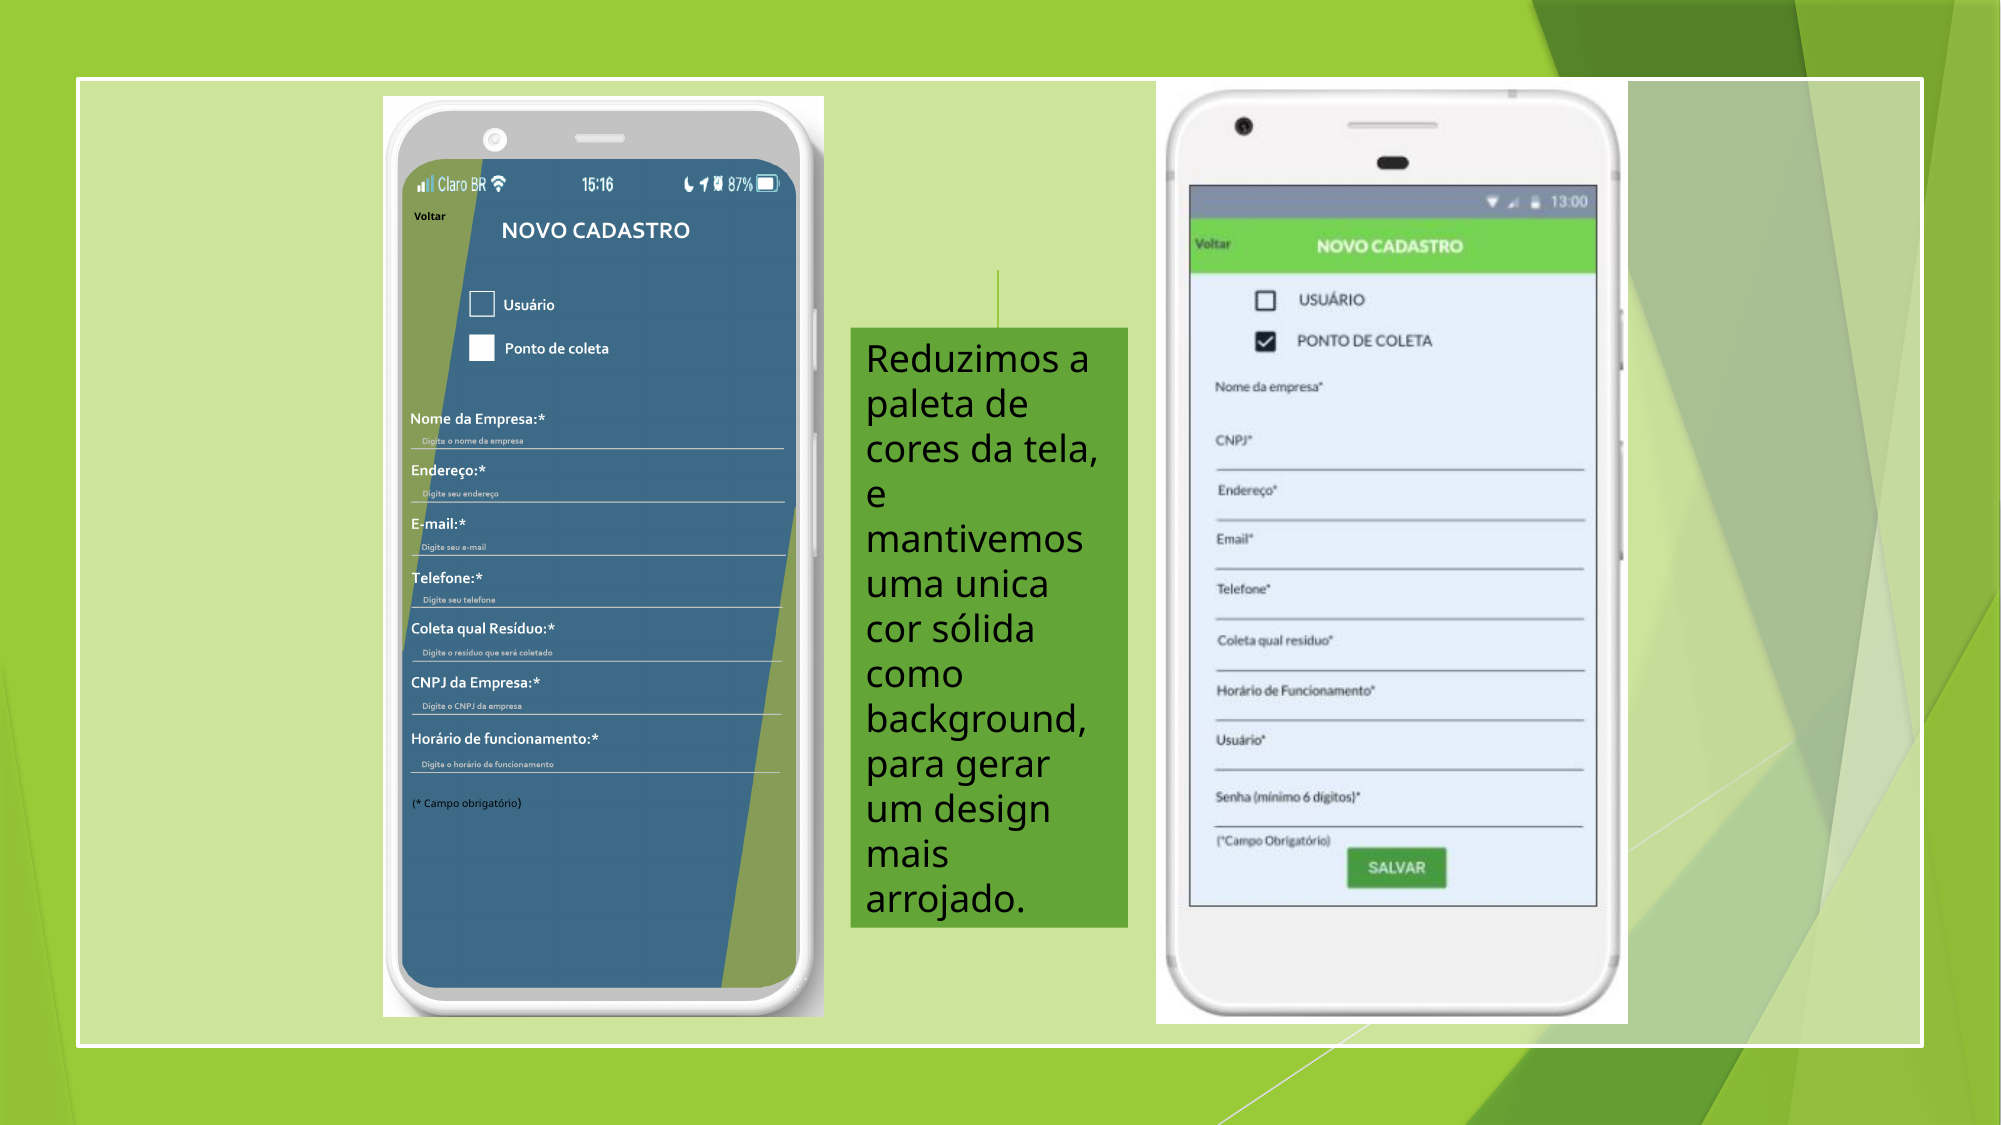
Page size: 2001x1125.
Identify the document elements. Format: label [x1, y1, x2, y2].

text_box [0, 0, 2000, 1125]
text_box [383, 95, 825, 1018]
list [1156, 80, 1628, 1024]
